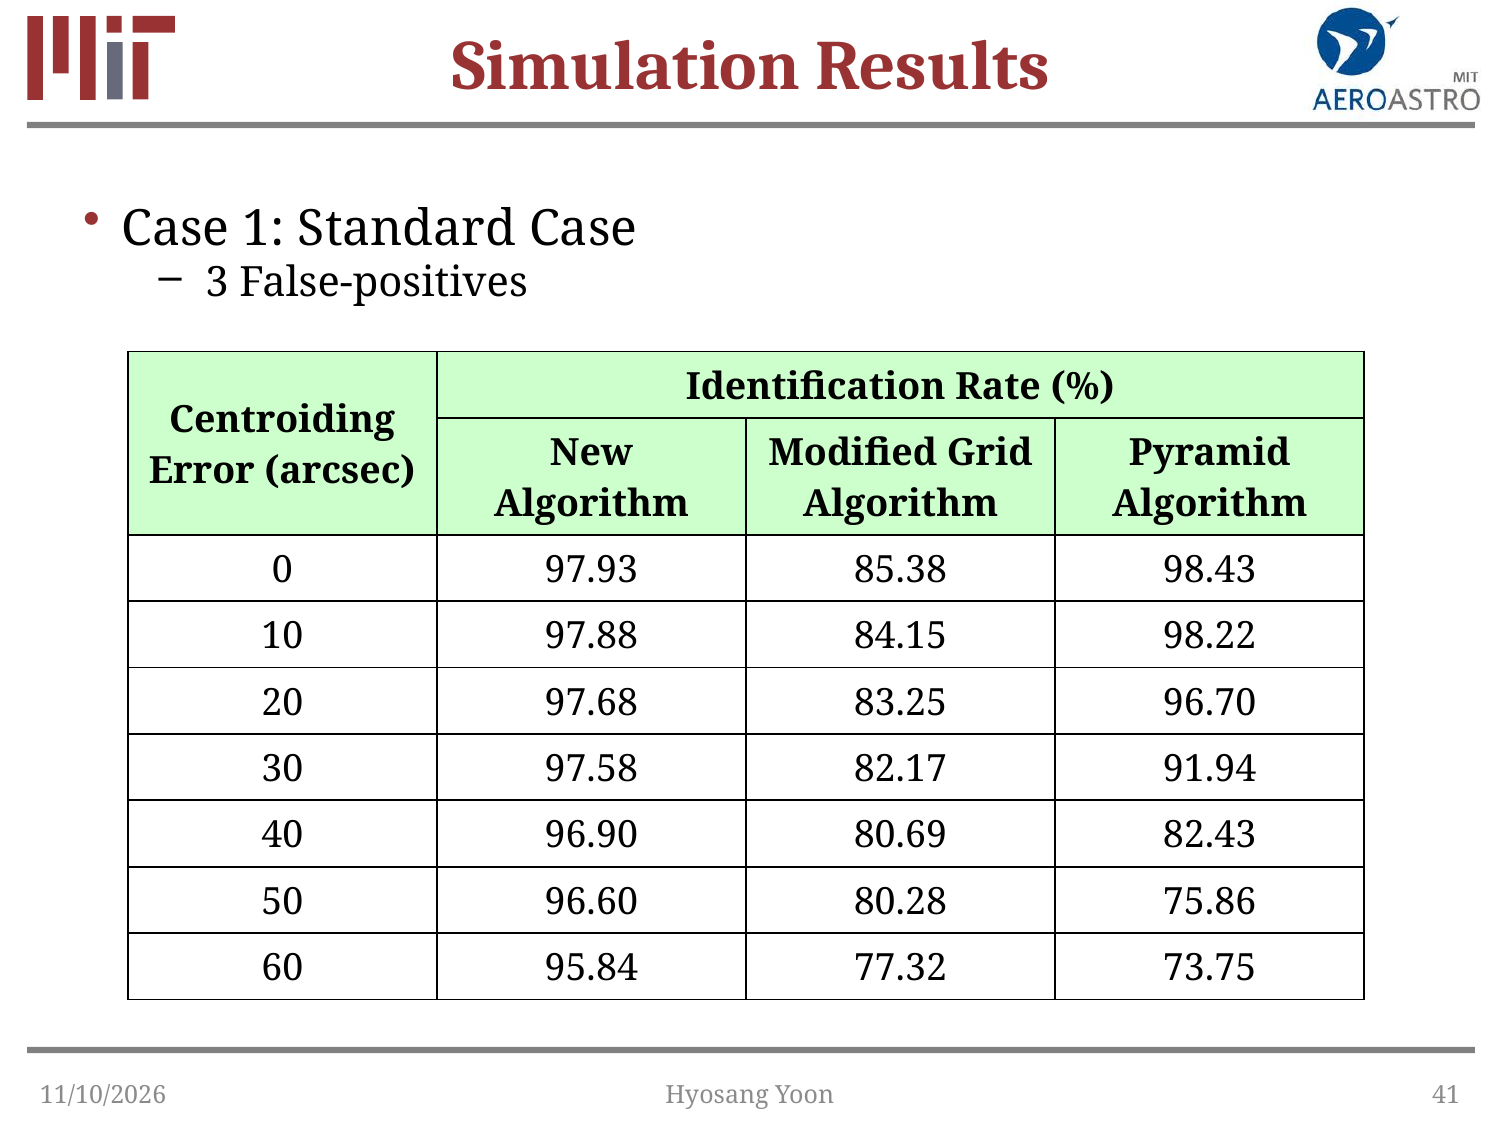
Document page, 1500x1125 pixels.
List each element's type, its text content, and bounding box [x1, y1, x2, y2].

table_cell 75.86 [1056, 868, 1363, 932]
footer Hyosang Yoon [512, 1065, 988, 1125]
table_cell Modified Grid Algorithm [747, 419, 1054, 534]
table_cell 10 [129, 602, 436, 667]
table_cell 85.38 [747, 536, 1054, 600]
table_cell 97.88 [438, 602, 745, 667]
table_cell Pyramid Algorithm [1056, 419, 1363, 534]
table_header Identification Rate (%) [438, 352, 1363, 417]
table_cell 80.28 [747, 868, 1054, 932]
table_cell 97.68 [438, 668, 745, 733]
table_cell 98.22 [1056, 602, 1363, 667]
picture [1304, 1, 1488, 121]
table_cell 96.60 [438, 868, 745, 932]
title Simulation Results [167, 4, 1334, 119]
table_cell 97.58 [438, 735, 745, 799]
table_cell 95.84 [438, 934, 745, 999]
table_cell 82.43 [1056, 801, 1363, 866]
table_cell 82.17 [747, 735, 1054, 799]
table_header Centroiding Error (arcsec) [129, 352, 436, 534]
table_cell 84.15 [747, 602, 1054, 667]
table_cell 60 [129, 934, 436, 999]
table_cell 96.70 [1056, 668, 1363, 733]
table_cell 73.75 [1056, 934, 1363, 999]
list Case 1: Standard Case 3 False-positives [68, 187, 1438, 1013]
table_cell 77.32 [747, 934, 1054, 999]
table_cell 83.25 [747, 668, 1054, 733]
table_cell 98.43 [1056, 536, 1363, 600]
table_cell 20 [129, 668, 436, 733]
table_cell 30 [129, 735, 436, 799]
table_cell 96.90 [438, 801, 745, 866]
table_cell 0 [129, 536, 436, 600]
table_cell 80.69 [747, 801, 1054, 866]
table_cell 97.93 [438, 536, 745, 600]
table_cell New Algorithm [438, 419, 745, 534]
slide_number 41 [1125, 1065, 1475, 1125]
table_cell 91.94 [1056, 735, 1363, 799]
table_cell 50 [129, 868, 436, 932]
table_cell 40 [129, 801, 436, 866]
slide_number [24, 1065, 375, 1125]
